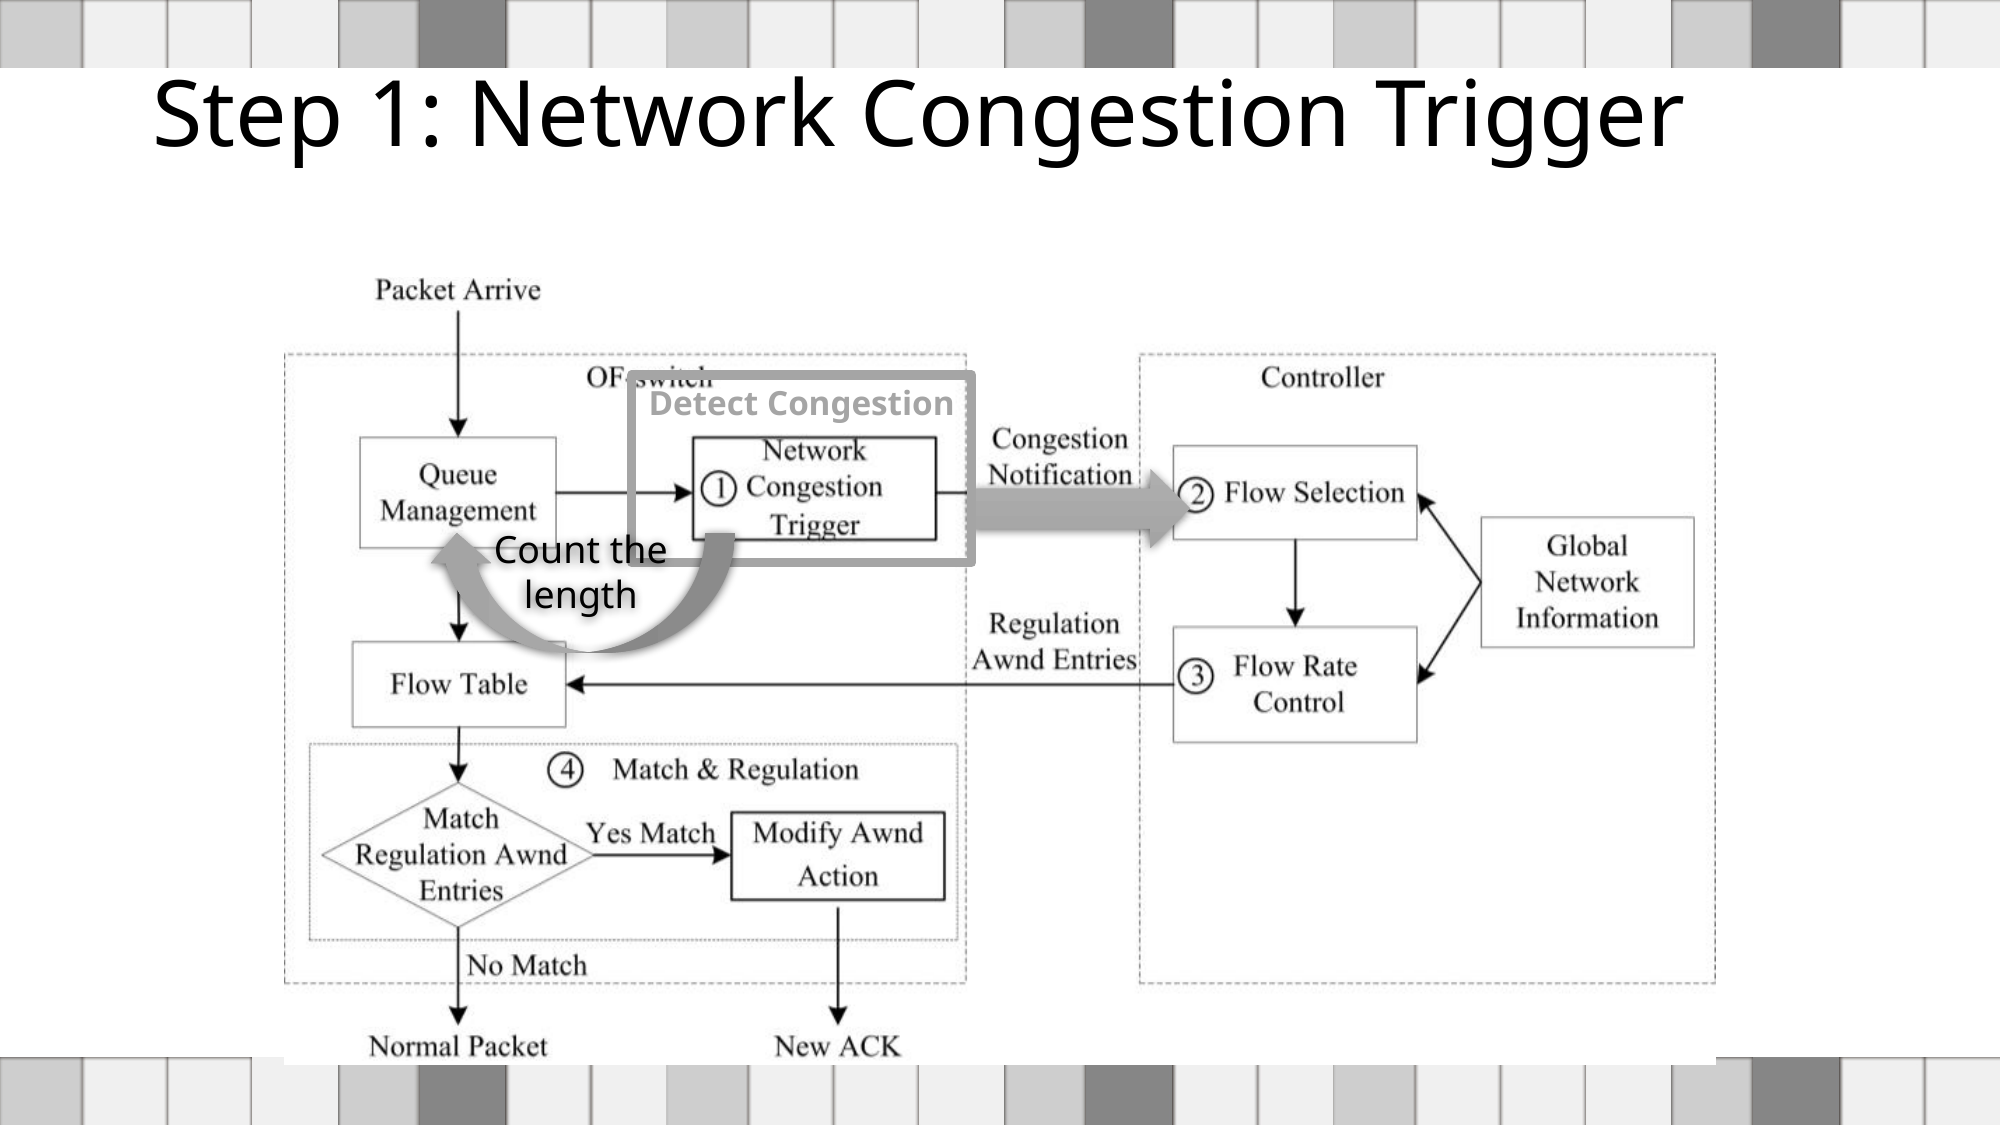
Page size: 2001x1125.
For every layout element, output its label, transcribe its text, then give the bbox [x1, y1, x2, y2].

picture [0, 0, 2000, 68]
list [284, 277, 1716, 1066]
picture [0, 1057, 2000, 1125]
title Step 1: Network Congestion Trigger [137, 59, 1863, 278]
